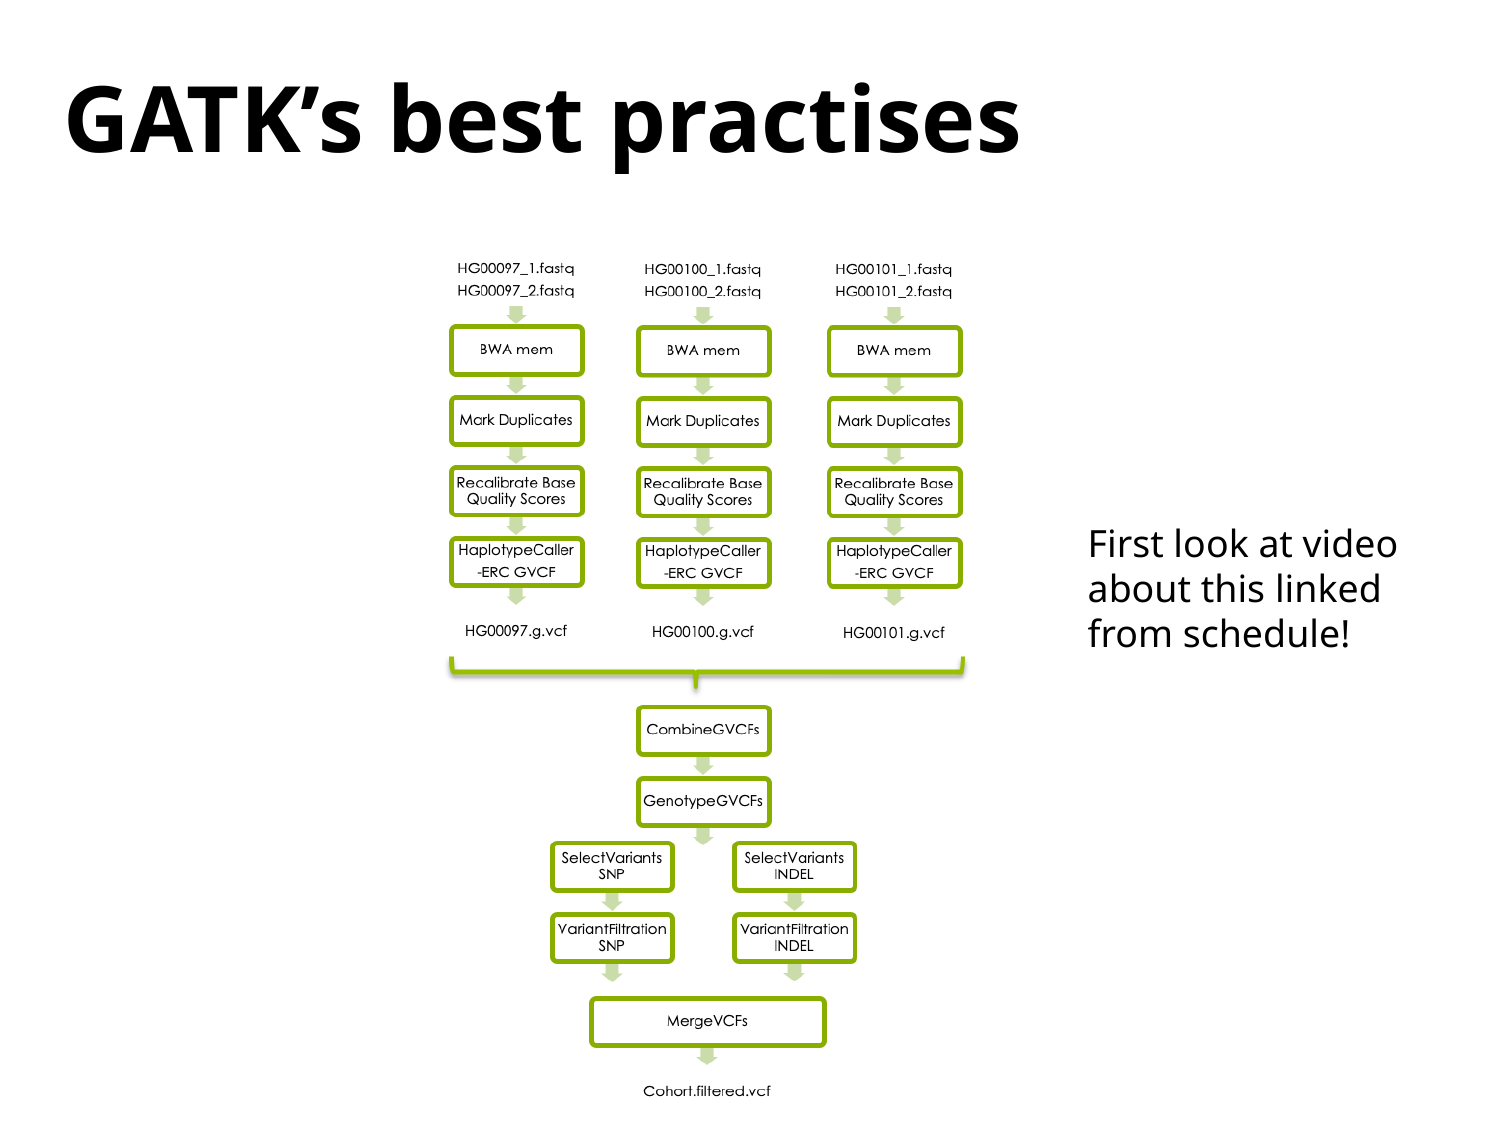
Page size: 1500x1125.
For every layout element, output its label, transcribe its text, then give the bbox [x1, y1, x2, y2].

text_box First look at video about this linked from schedule! [1072, 512, 1441, 662]
title GATK’s best practises [48, 53, 1073, 176]
picture [427, 241, 990, 1117]
